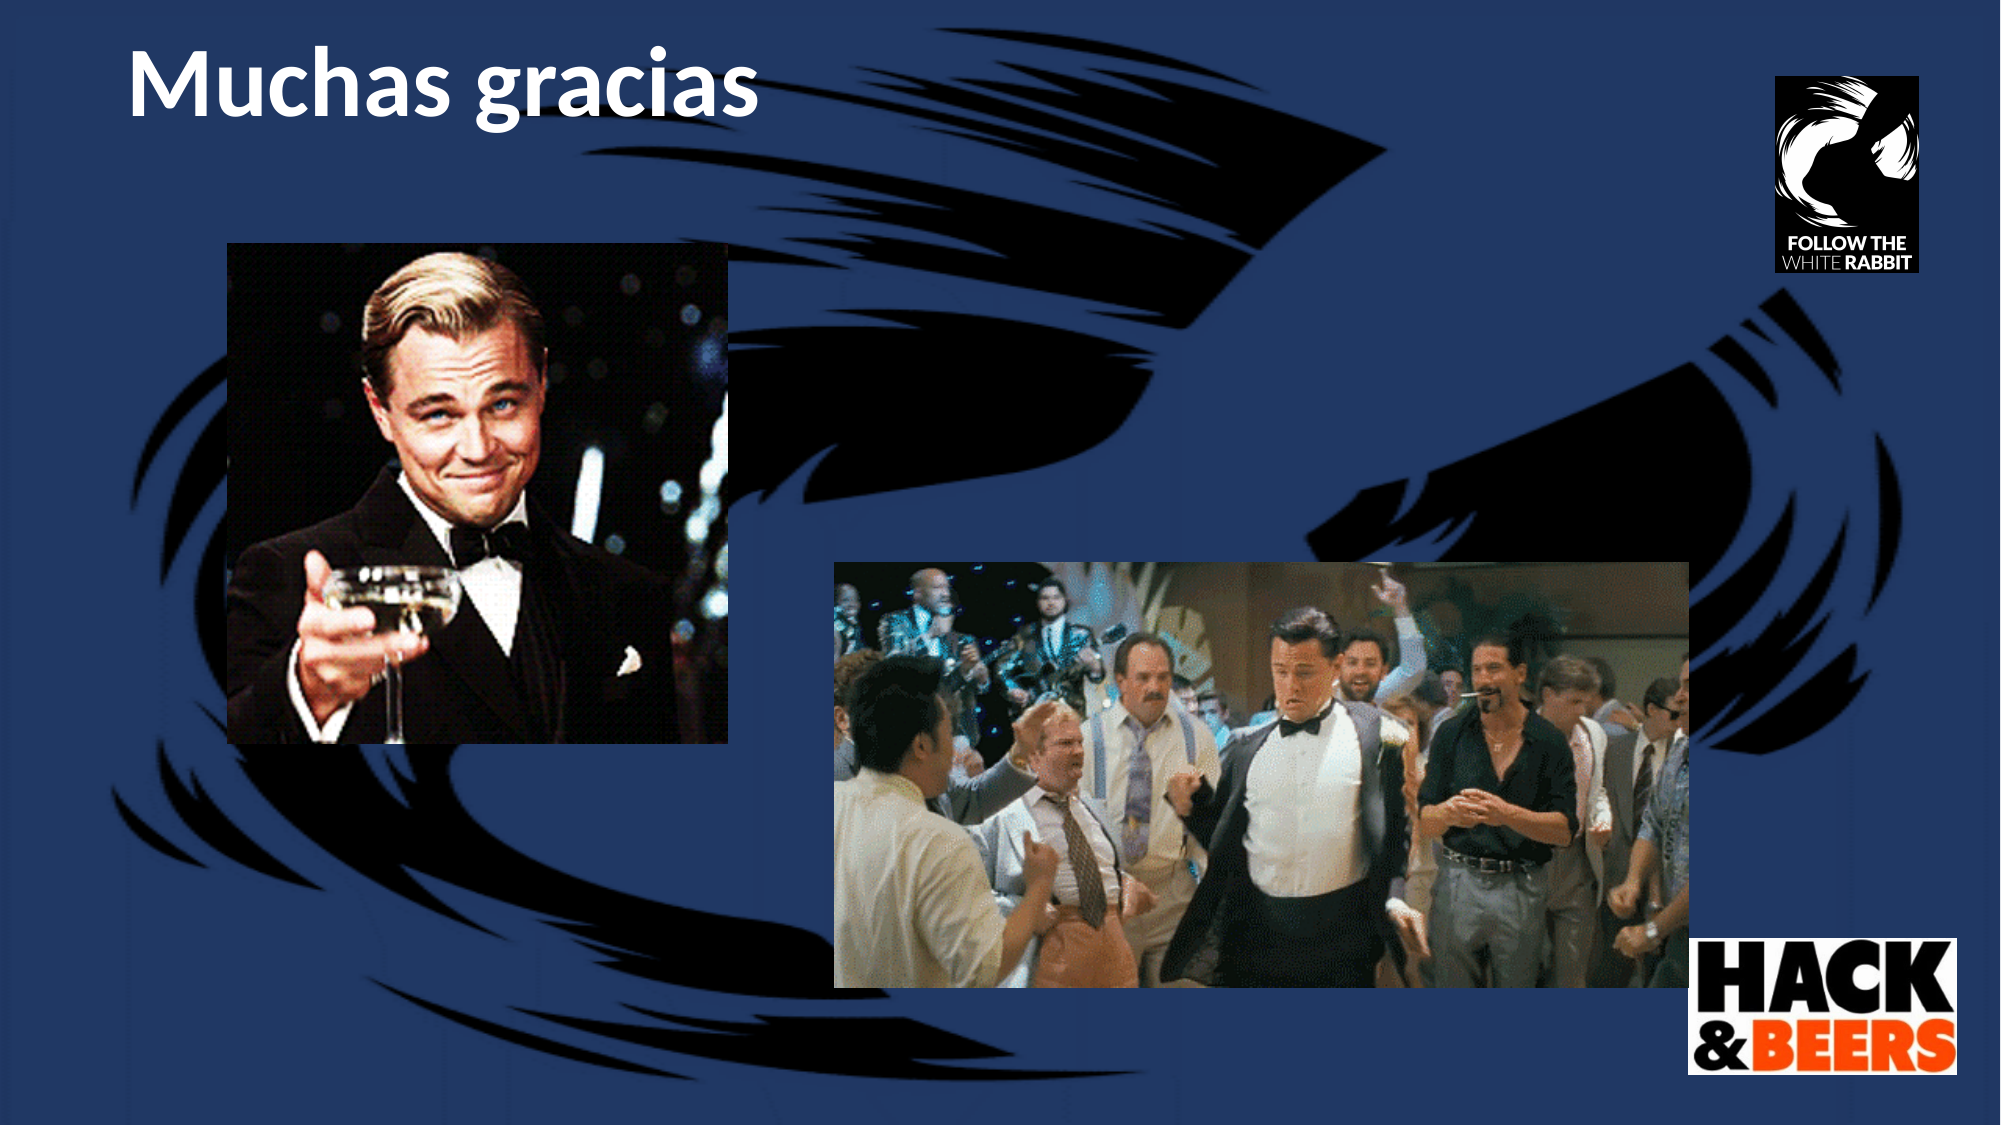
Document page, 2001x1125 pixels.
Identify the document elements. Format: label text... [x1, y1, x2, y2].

picture [0, 0, 2001, 1125]
text_box Muchas gracias [112, 8, 1689, 144]
